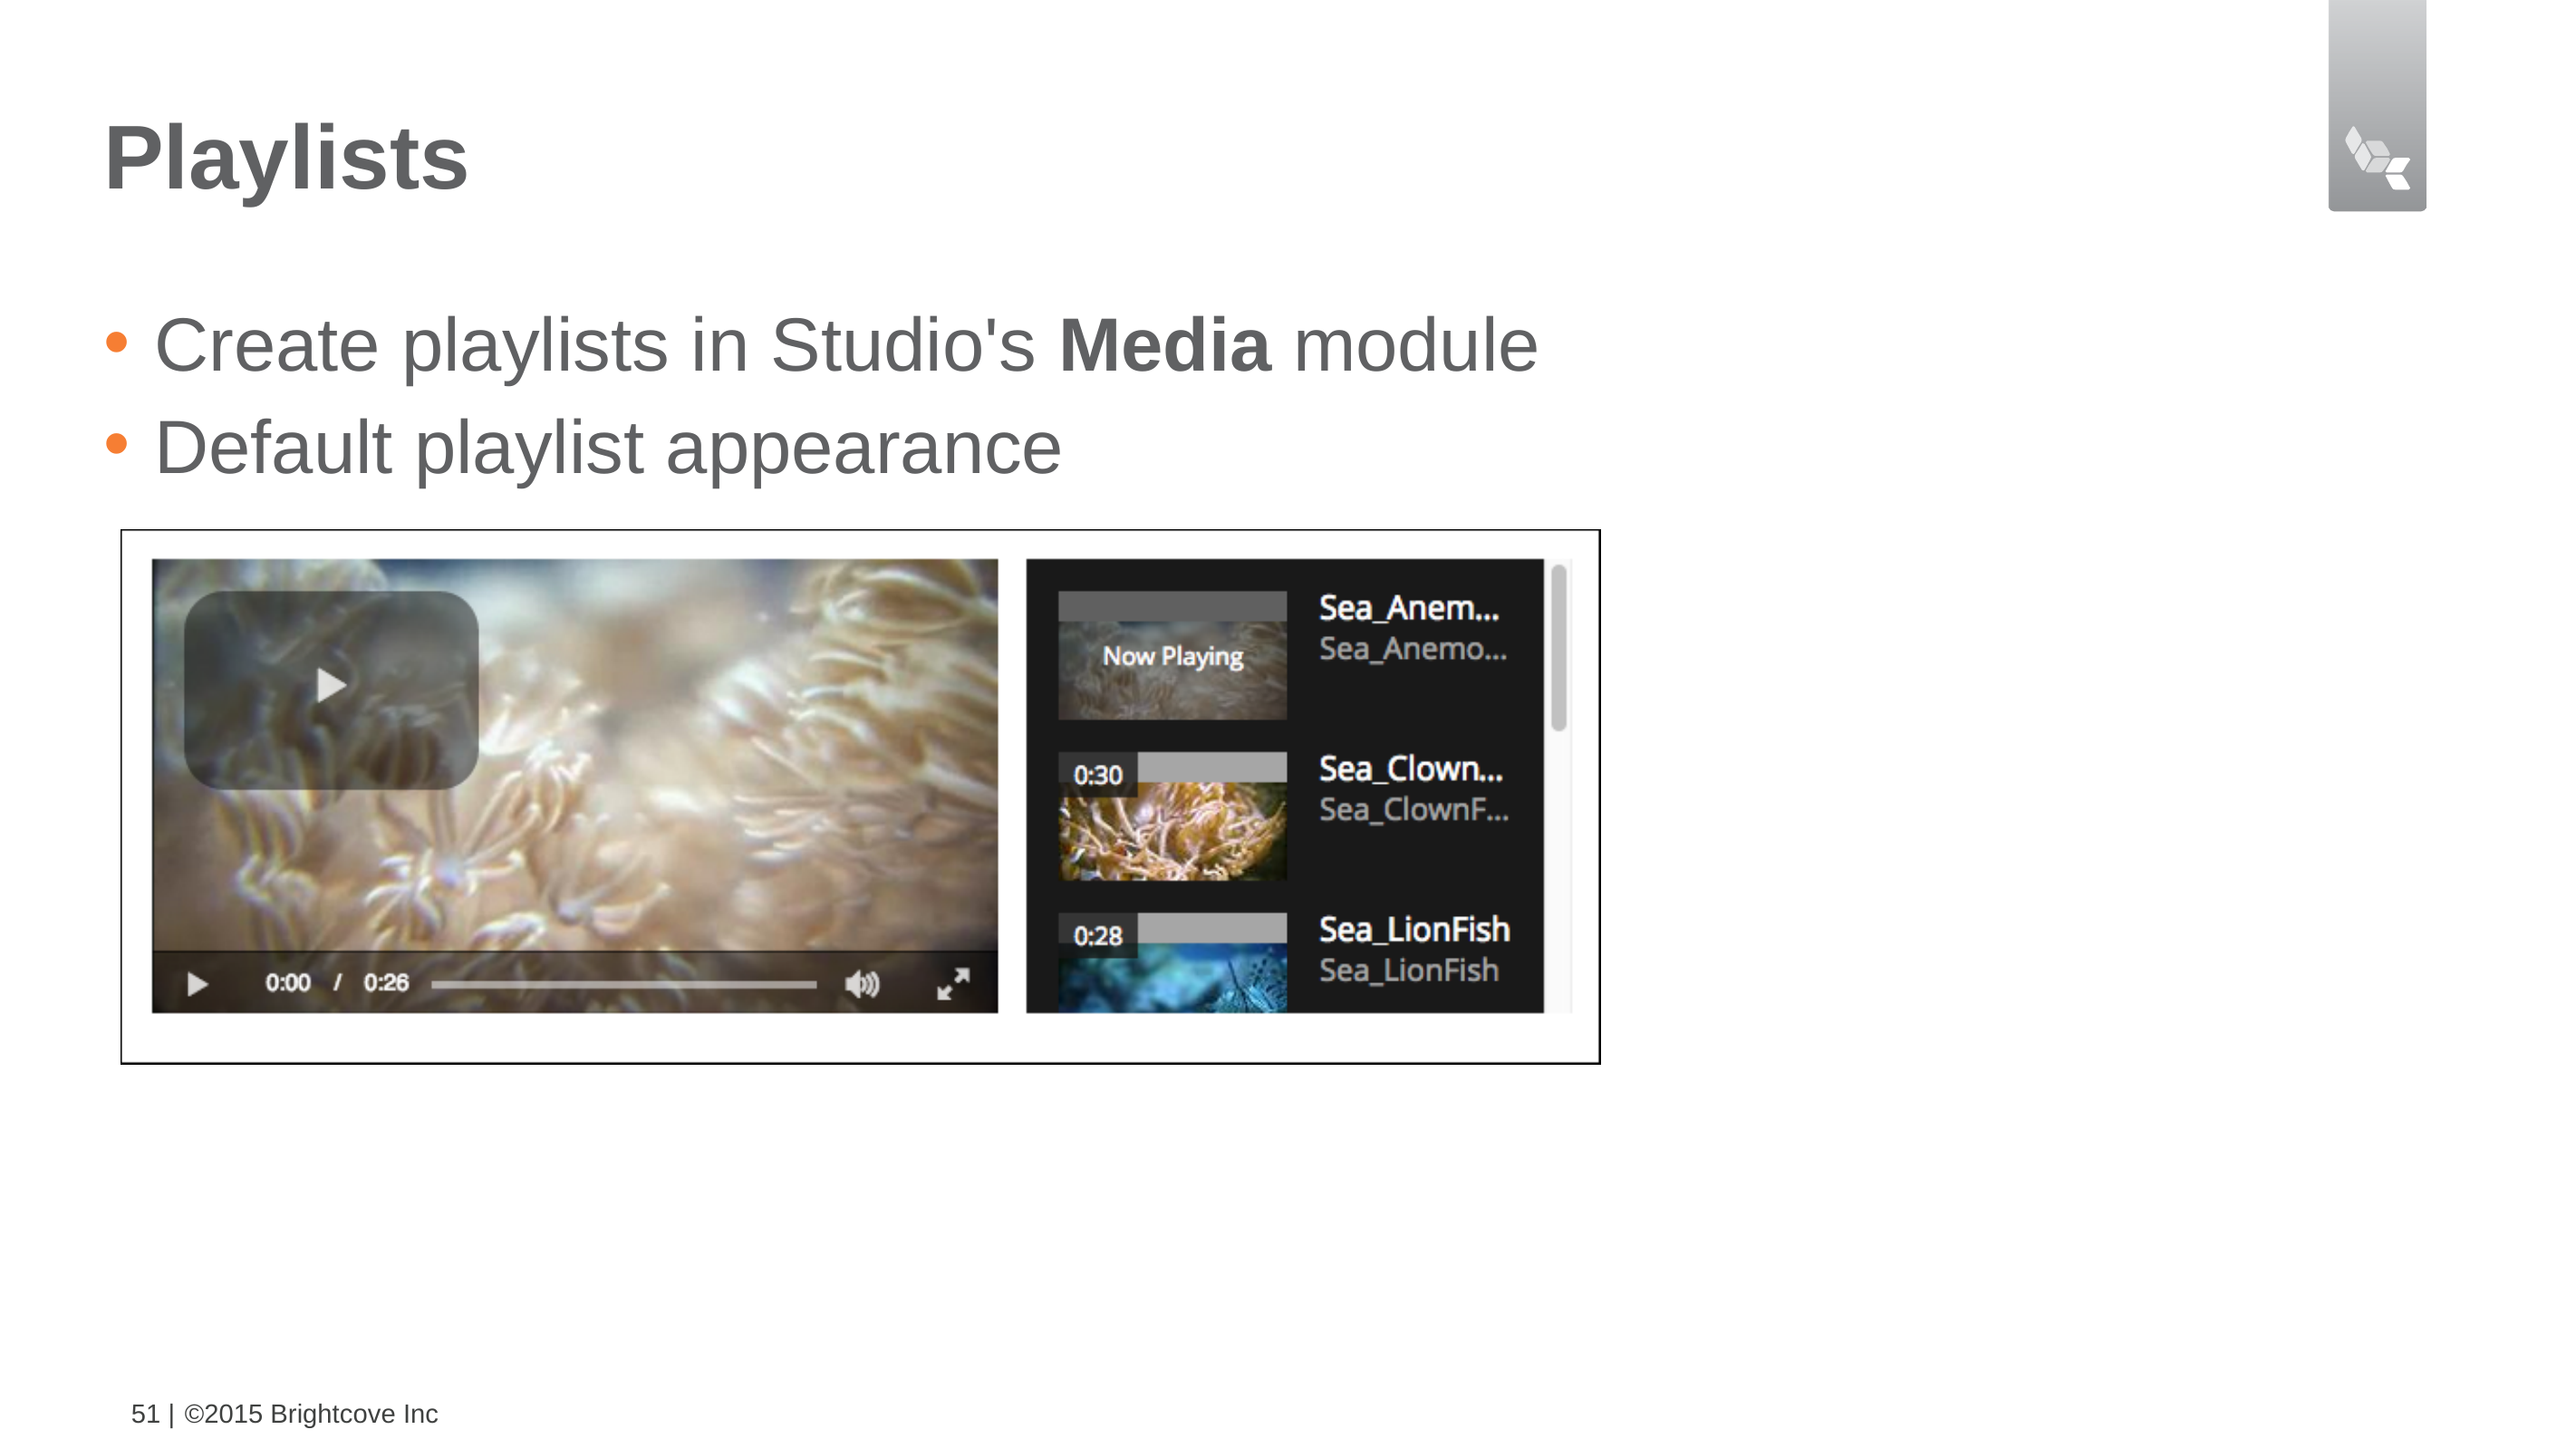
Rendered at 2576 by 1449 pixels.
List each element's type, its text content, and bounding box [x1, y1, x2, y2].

footer ©2015 Brightcove Inc [189, 1374, 988, 1449]
list Create playlists in Studio's Media module Default playlist appearance [80, 284, 2441, 1302]
picture [121, 529, 1602, 1065]
title Playlists [80, 44, 2270, 260]
slide_number 51 | [88, 1374, 189, 1449]
